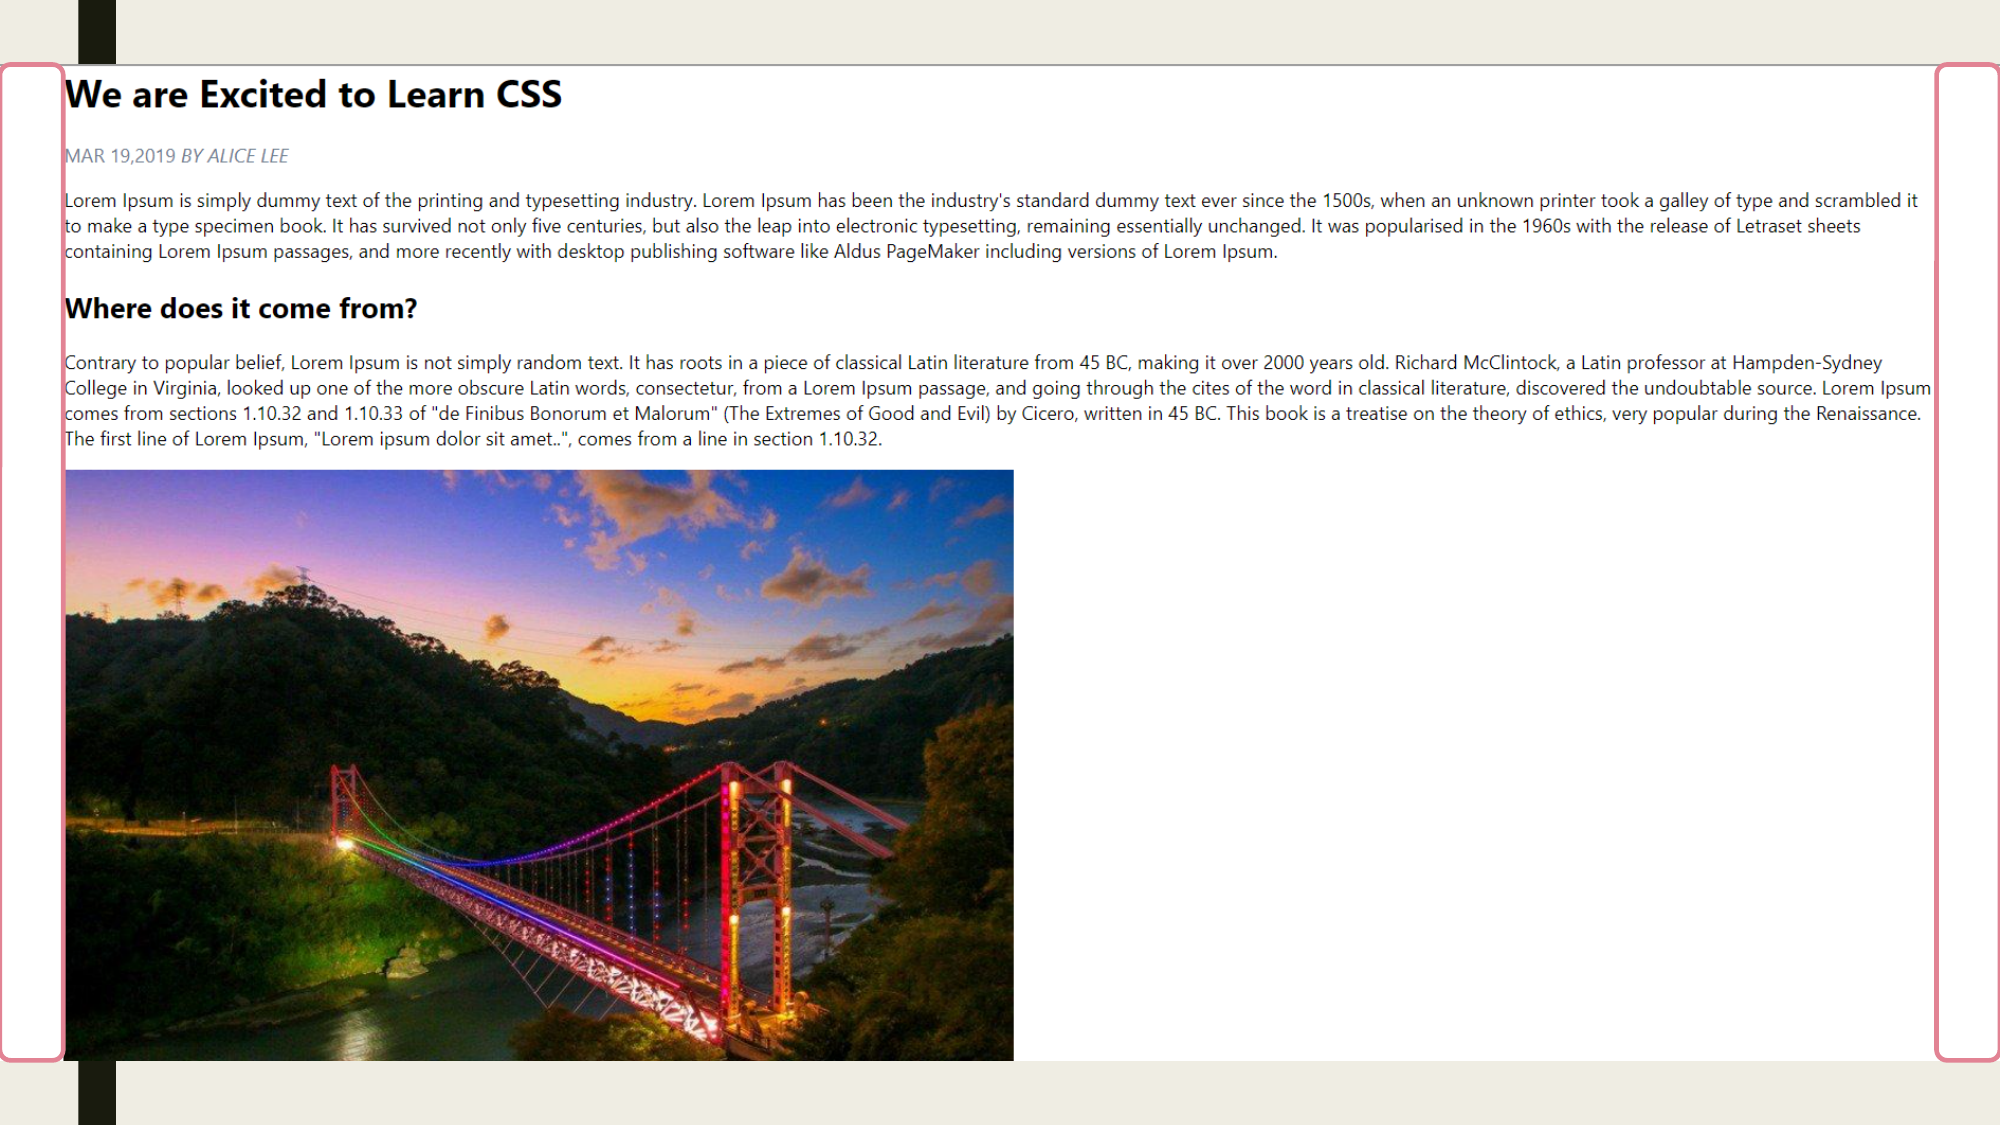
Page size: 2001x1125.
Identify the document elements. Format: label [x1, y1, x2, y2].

picture [0, 64, 2000, 1061]
